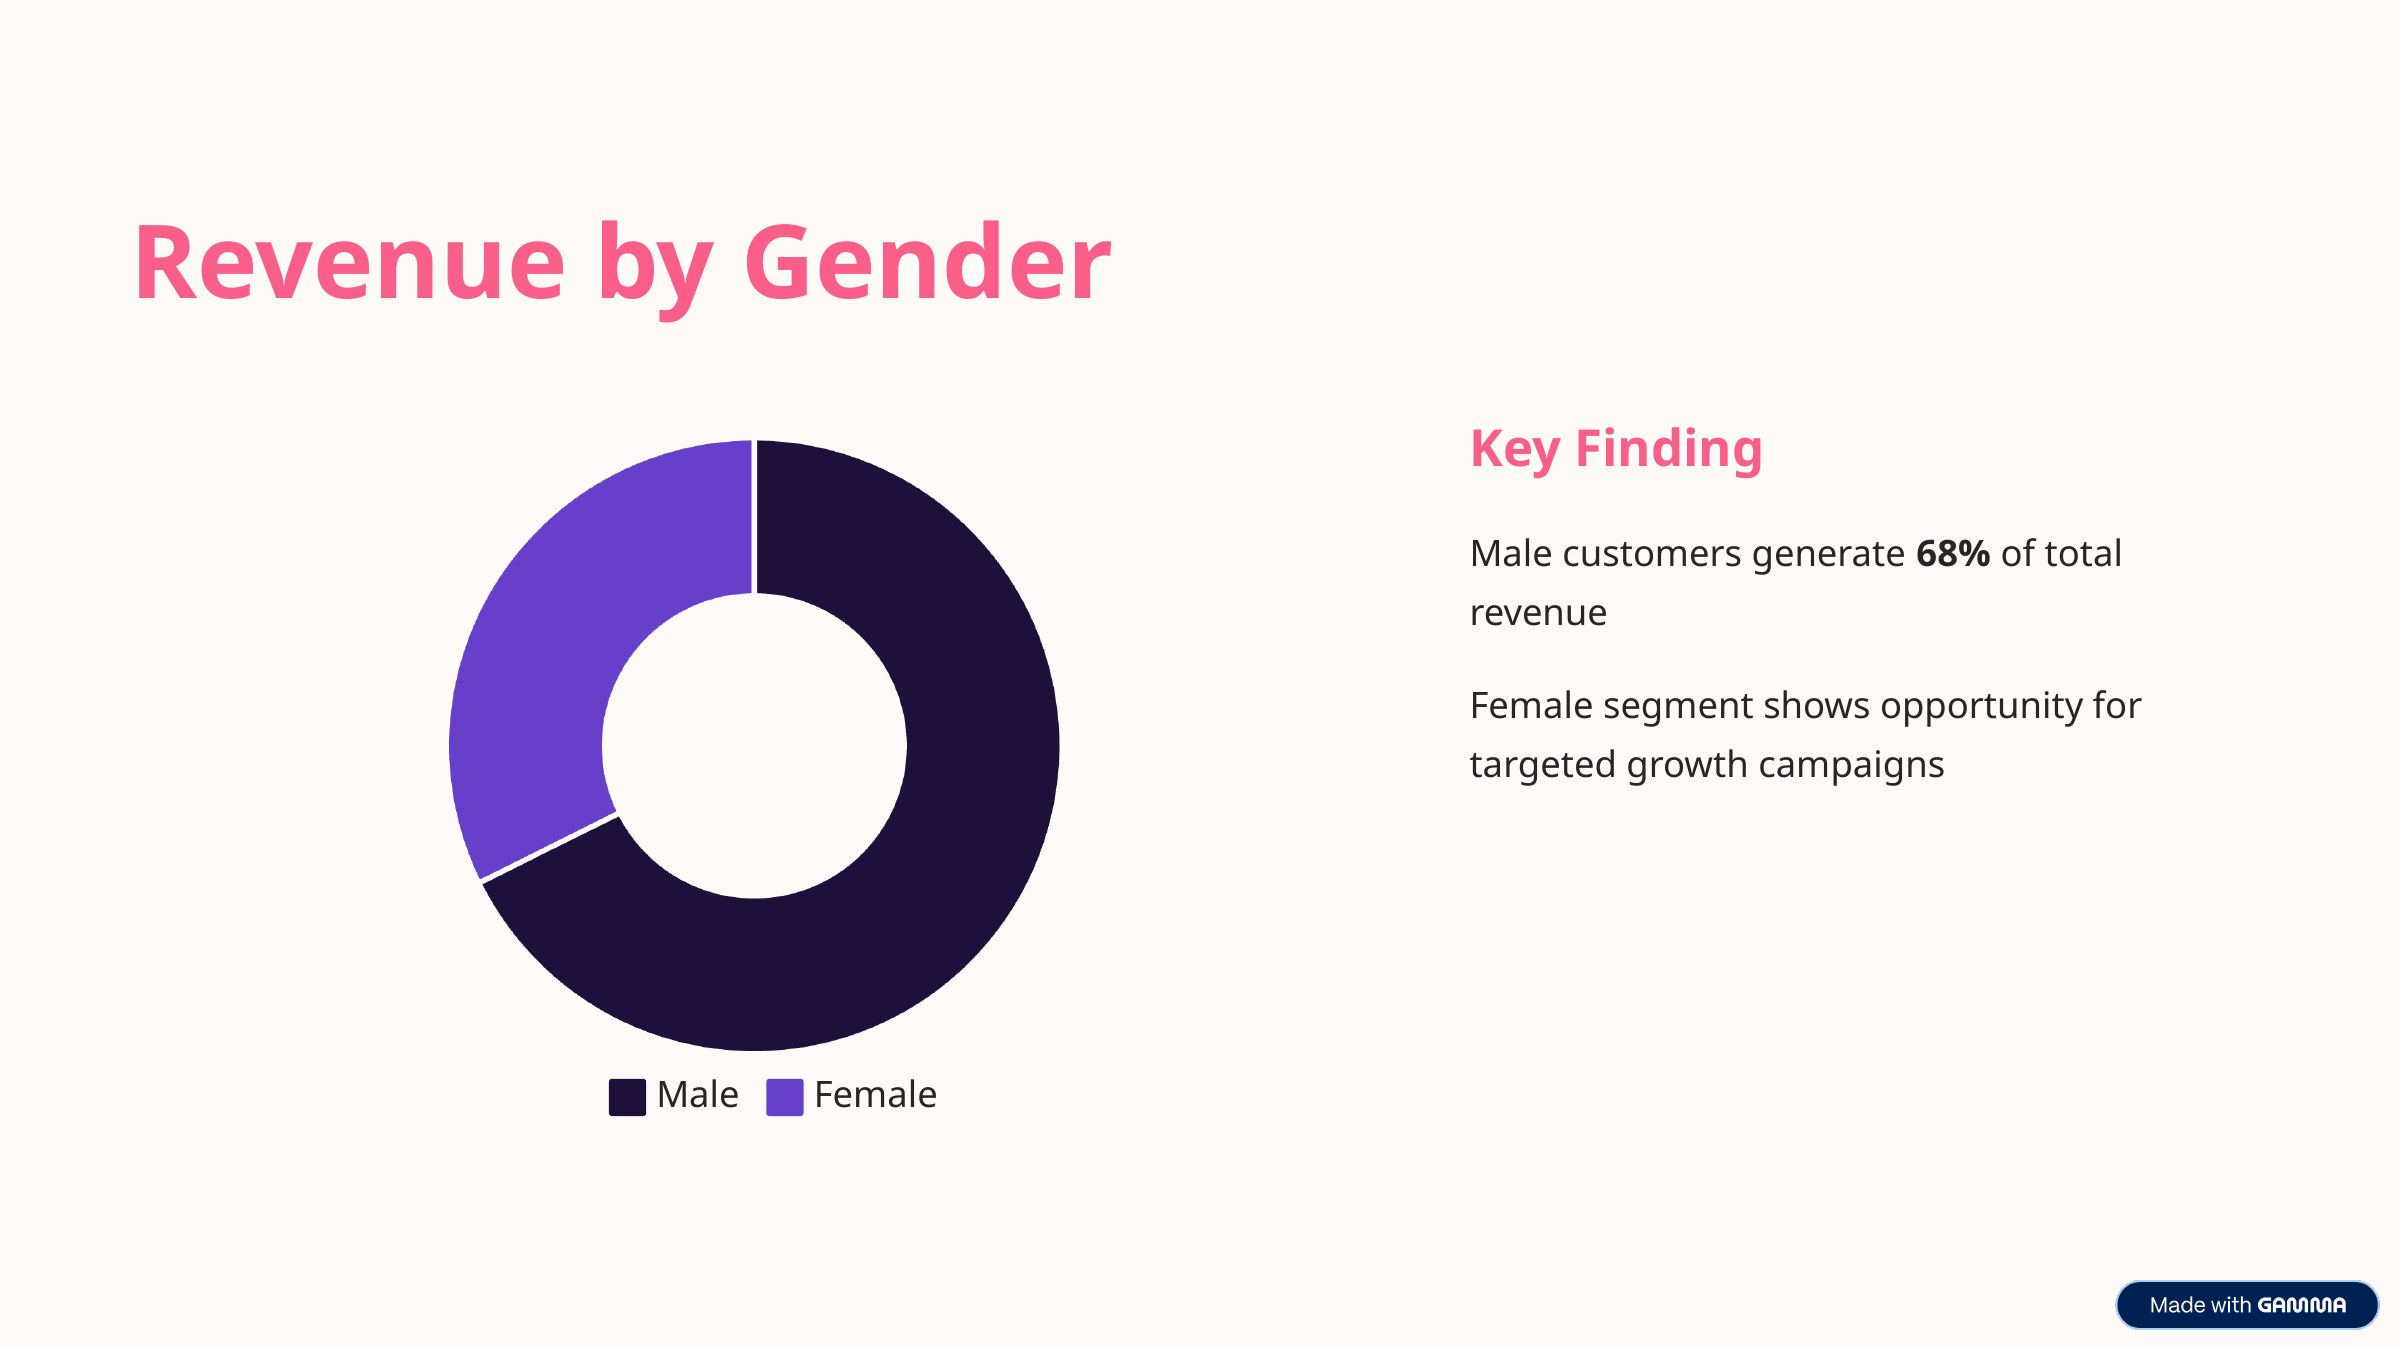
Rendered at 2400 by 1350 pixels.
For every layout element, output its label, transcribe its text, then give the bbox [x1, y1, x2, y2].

text_box Female segment shows opportunity for targeted growth campaigns [1469, 666, 2271, 786]
text_box [608, 1078, 647, 1117]
picture [130, 417, 1378, 1074]
picture [2106, 1271, 2389, 1339]
text_box Male [656, 1078, 742, 1116]
text_box Male customers generate 68% of total revenue [1469, 514, 2271, 634]
text_box Key Finding [1469, 412, 1982, 477]
text_box [766, 1078, 804, 1117]
text_box Revenue by Gender [130, 191, 1154, 320]
text_box Female [813, 1078, 940, 1116]
